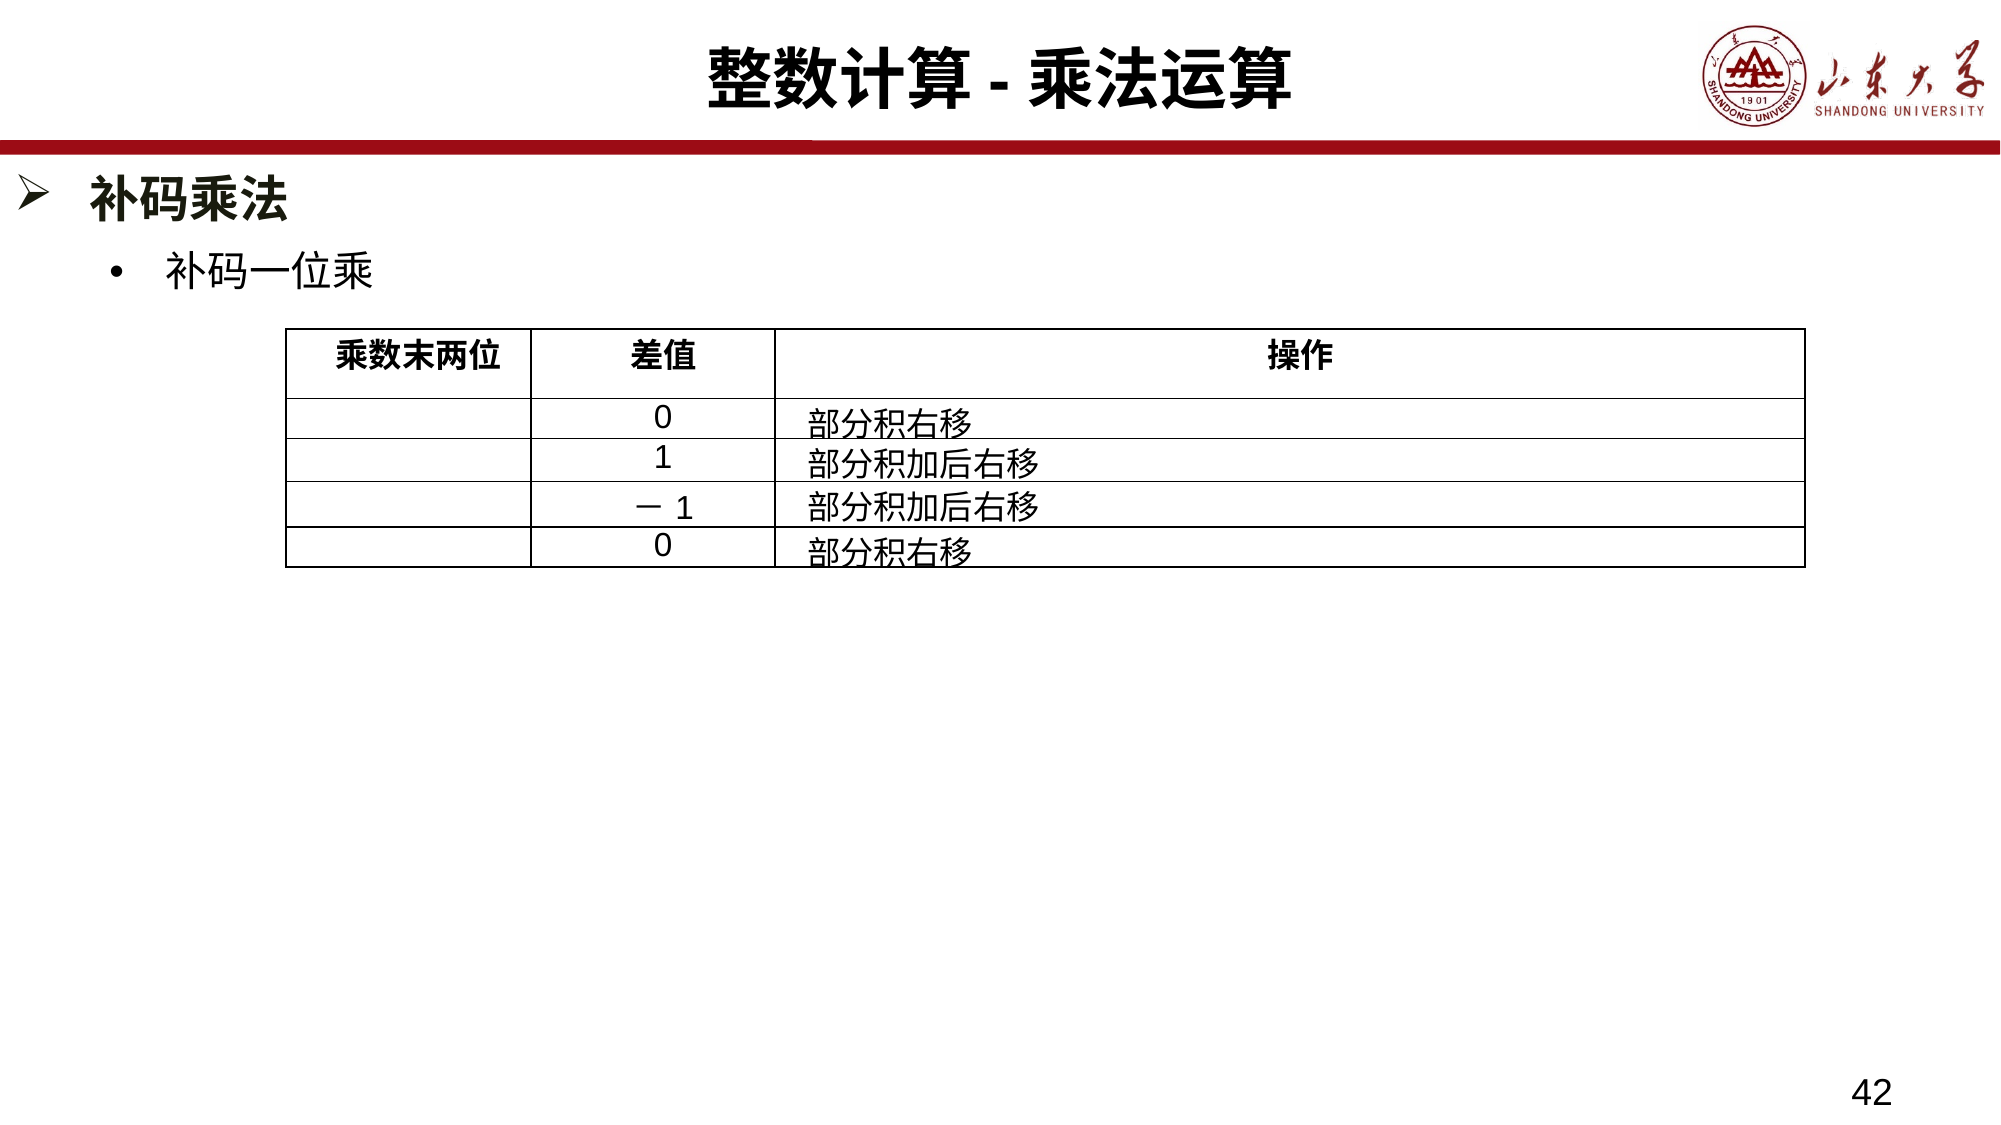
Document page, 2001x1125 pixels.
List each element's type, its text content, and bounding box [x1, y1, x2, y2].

list 补码乘法 [0, 164, 1928, 242]
title 整数计算-乘法运算 [0, 39, 2000, 152]
text_box 补码一位乘 [7, 241, 1928, 815]
slide_number 42 [1836, 1060, 2000, 1125]
picture [1698, 21, 1810, 39]
